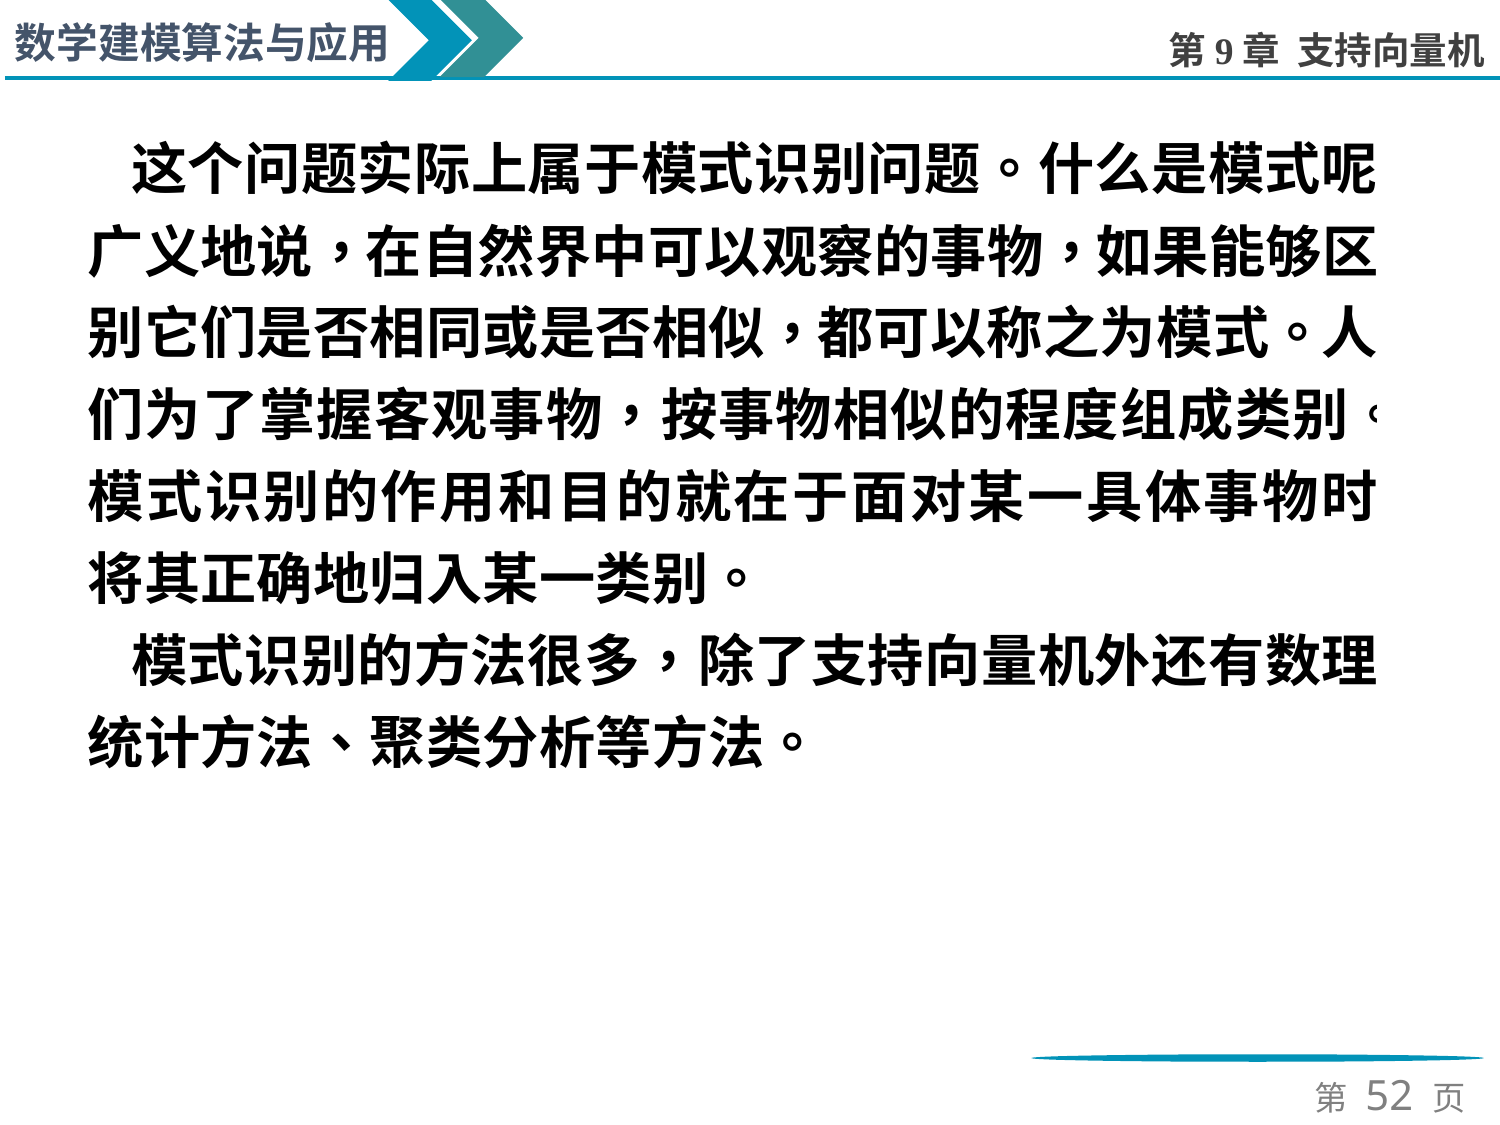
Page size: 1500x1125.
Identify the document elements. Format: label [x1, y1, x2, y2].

text_box [87, 131, 1377, 820]
